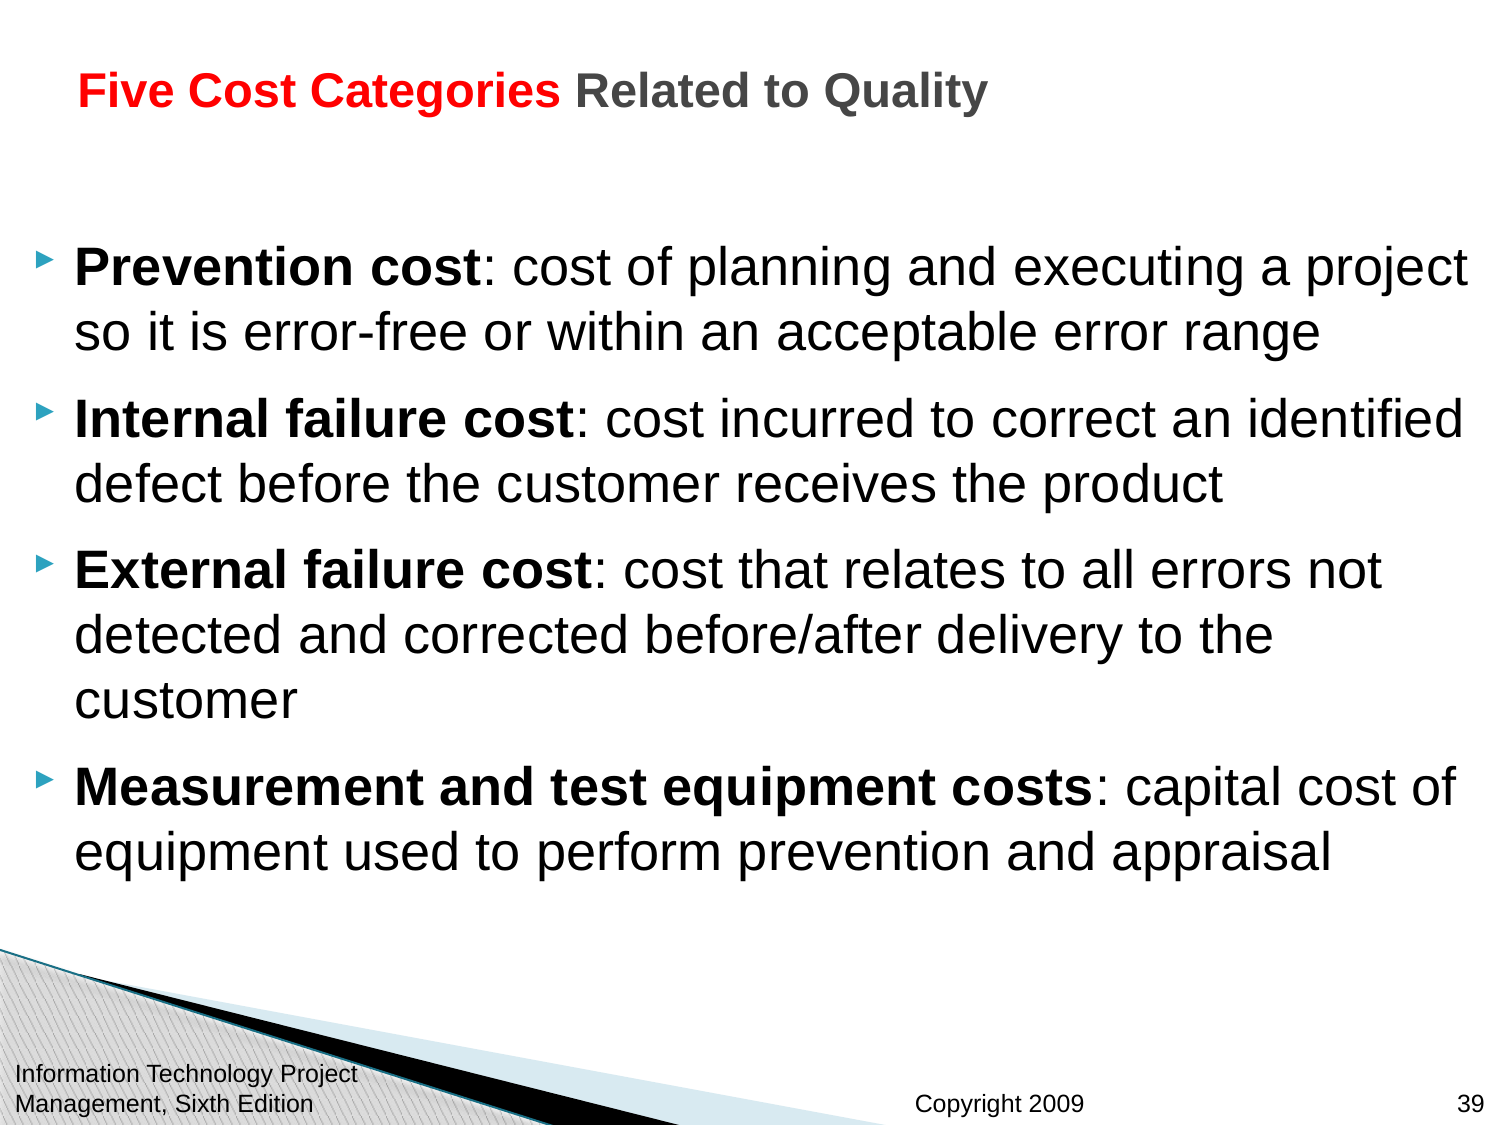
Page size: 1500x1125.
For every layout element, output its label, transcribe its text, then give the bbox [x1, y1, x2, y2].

title Five Cost Categories Related to Quality [62, 50, 1438, 125]
slide_number 39 [1408, 1065, 1500, 1125]
footer Information Technology Project Management, Sixth Edition [0, 1065, 425, 1125]
list Prevention cost: cost of planning and executing a project so it is error-free or within an acceptable error range Internal failure cost: cost incurred to correct an identified defect before the customer receives the product External failure cost: cost that relates to all errors not detected and corrected before/after delivery to the customer Measurement and test equipment costs: capital cost of equipment used to perform prevention and appraisal [0, 137, 1500, 988]
